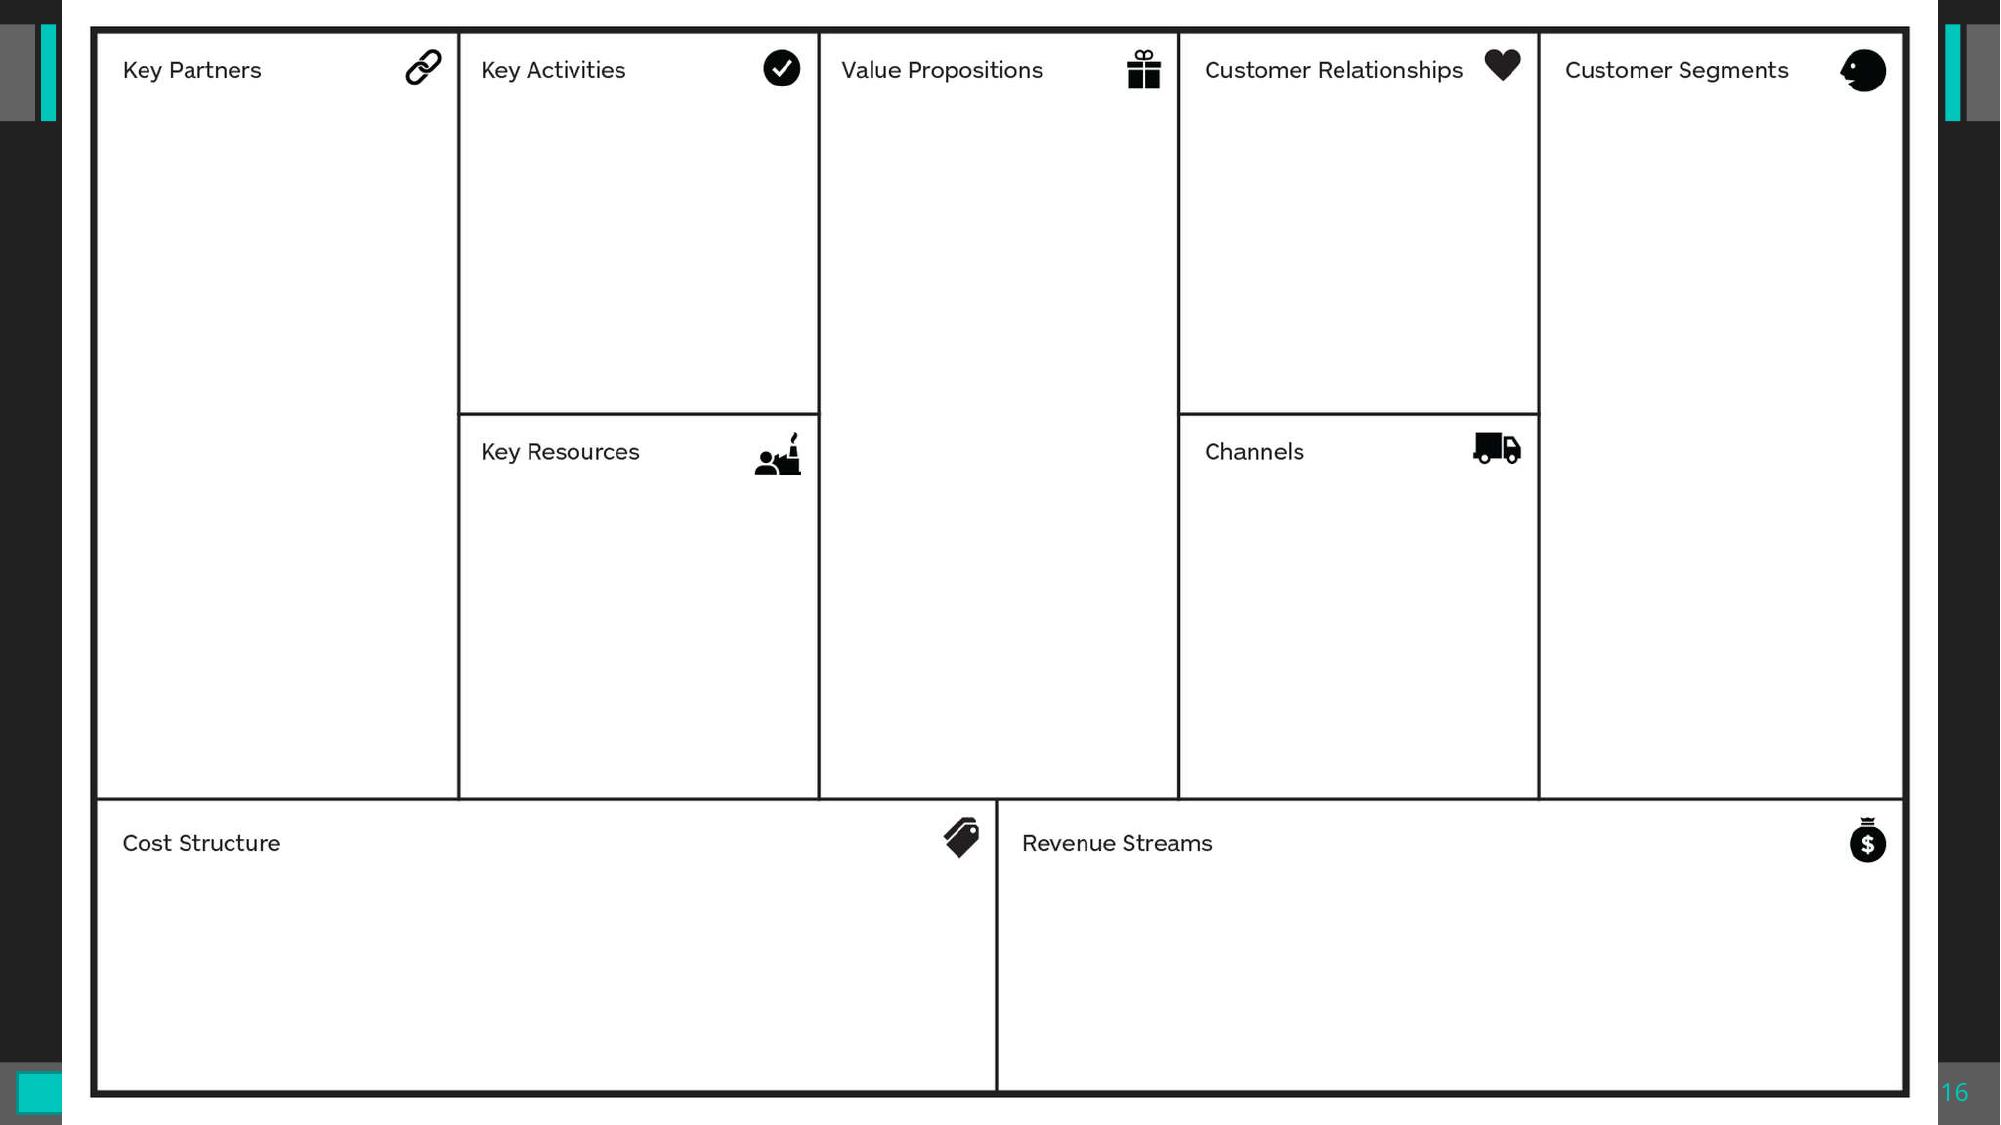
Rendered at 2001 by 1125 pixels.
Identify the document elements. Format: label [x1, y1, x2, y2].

text_box [0, 24, 57, 122]
picture [62, 0, 1938, 1125]
text_box [16, 1071, 62, 1115]
